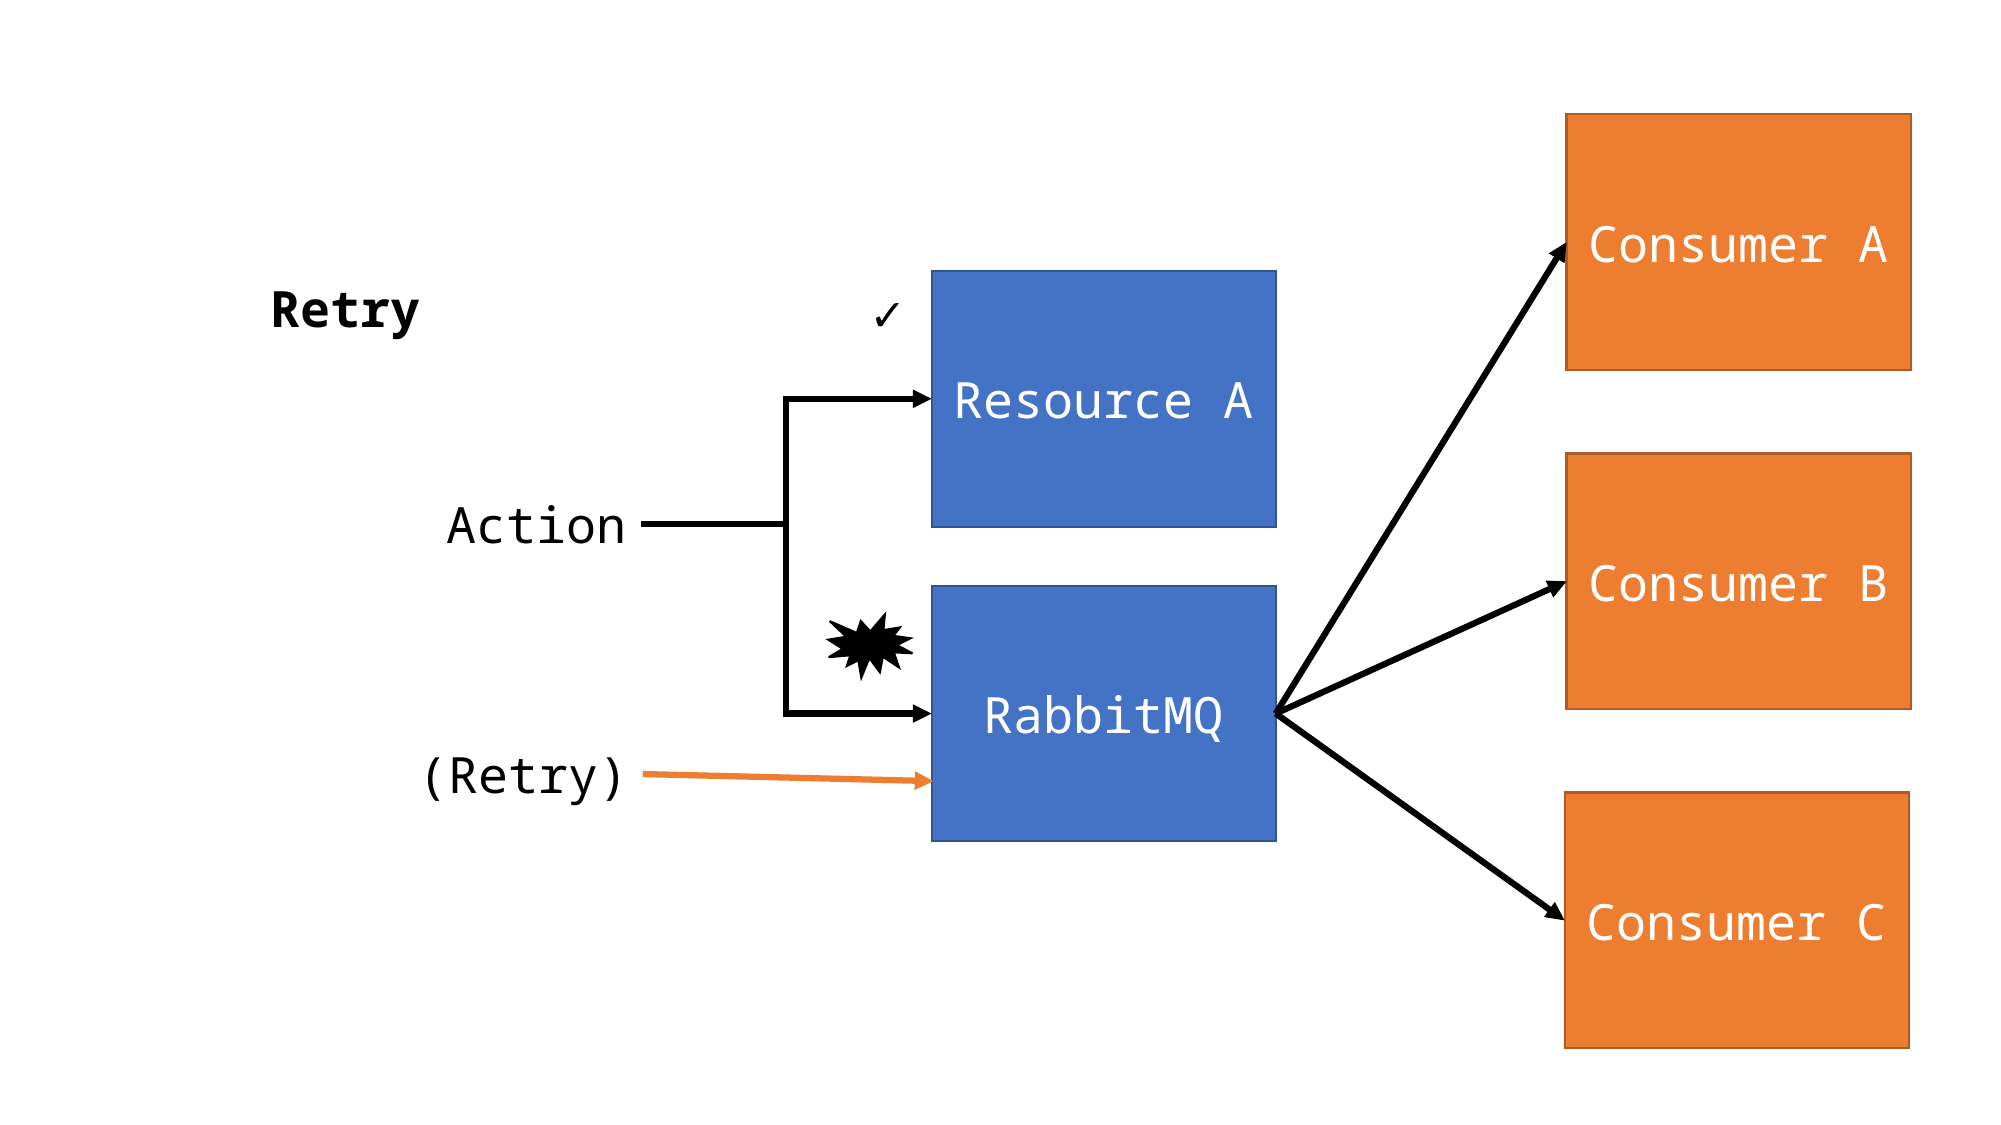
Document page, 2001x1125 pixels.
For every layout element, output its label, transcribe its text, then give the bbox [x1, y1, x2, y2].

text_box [1275, 713, 1565, 921]
text_box Consumer A [1565, 113, 1912, 371]
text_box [142, 269, 1275, 842]
text_box Consumer C [1564, 791, 1910, 1049]
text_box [1275, 242, 1567, 581]
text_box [1275, 581, 1567, 714]
text_box Consumer B [1567, 452, 1912, 710]
